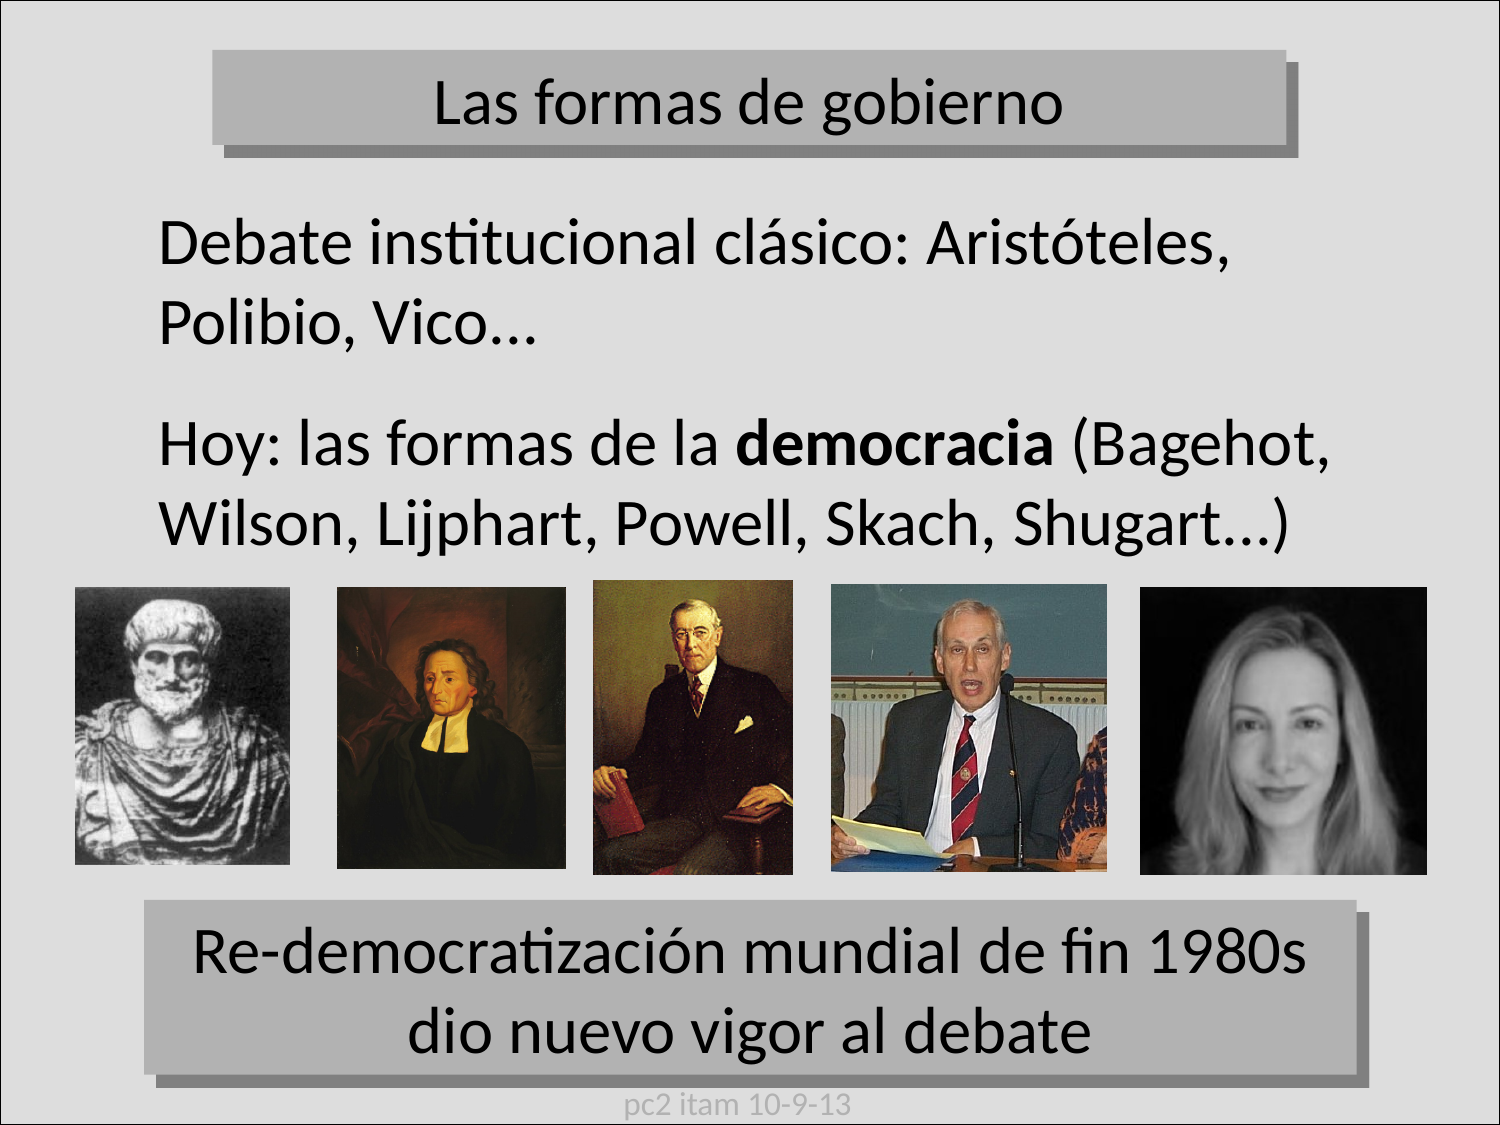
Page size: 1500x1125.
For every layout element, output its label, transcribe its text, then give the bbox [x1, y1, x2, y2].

text_box Debate institucional clásico: Aristóteles, Polibio, Vico... [143, 190, 1356, 366]
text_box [74, 580, 1427, 876]
text_box Las formas de gobierno [212, 49, 1287, 145]
text_box Hoy: las formas de la democracia (Bagehot, Wilson, Lijphart, Powell, Skach, Shugart...) [143, 391, 1357, 567]
text_box Re-democratización mundial de fin 1980s dio nuevo vigor al debate [144, 899, 1357, 1075]
